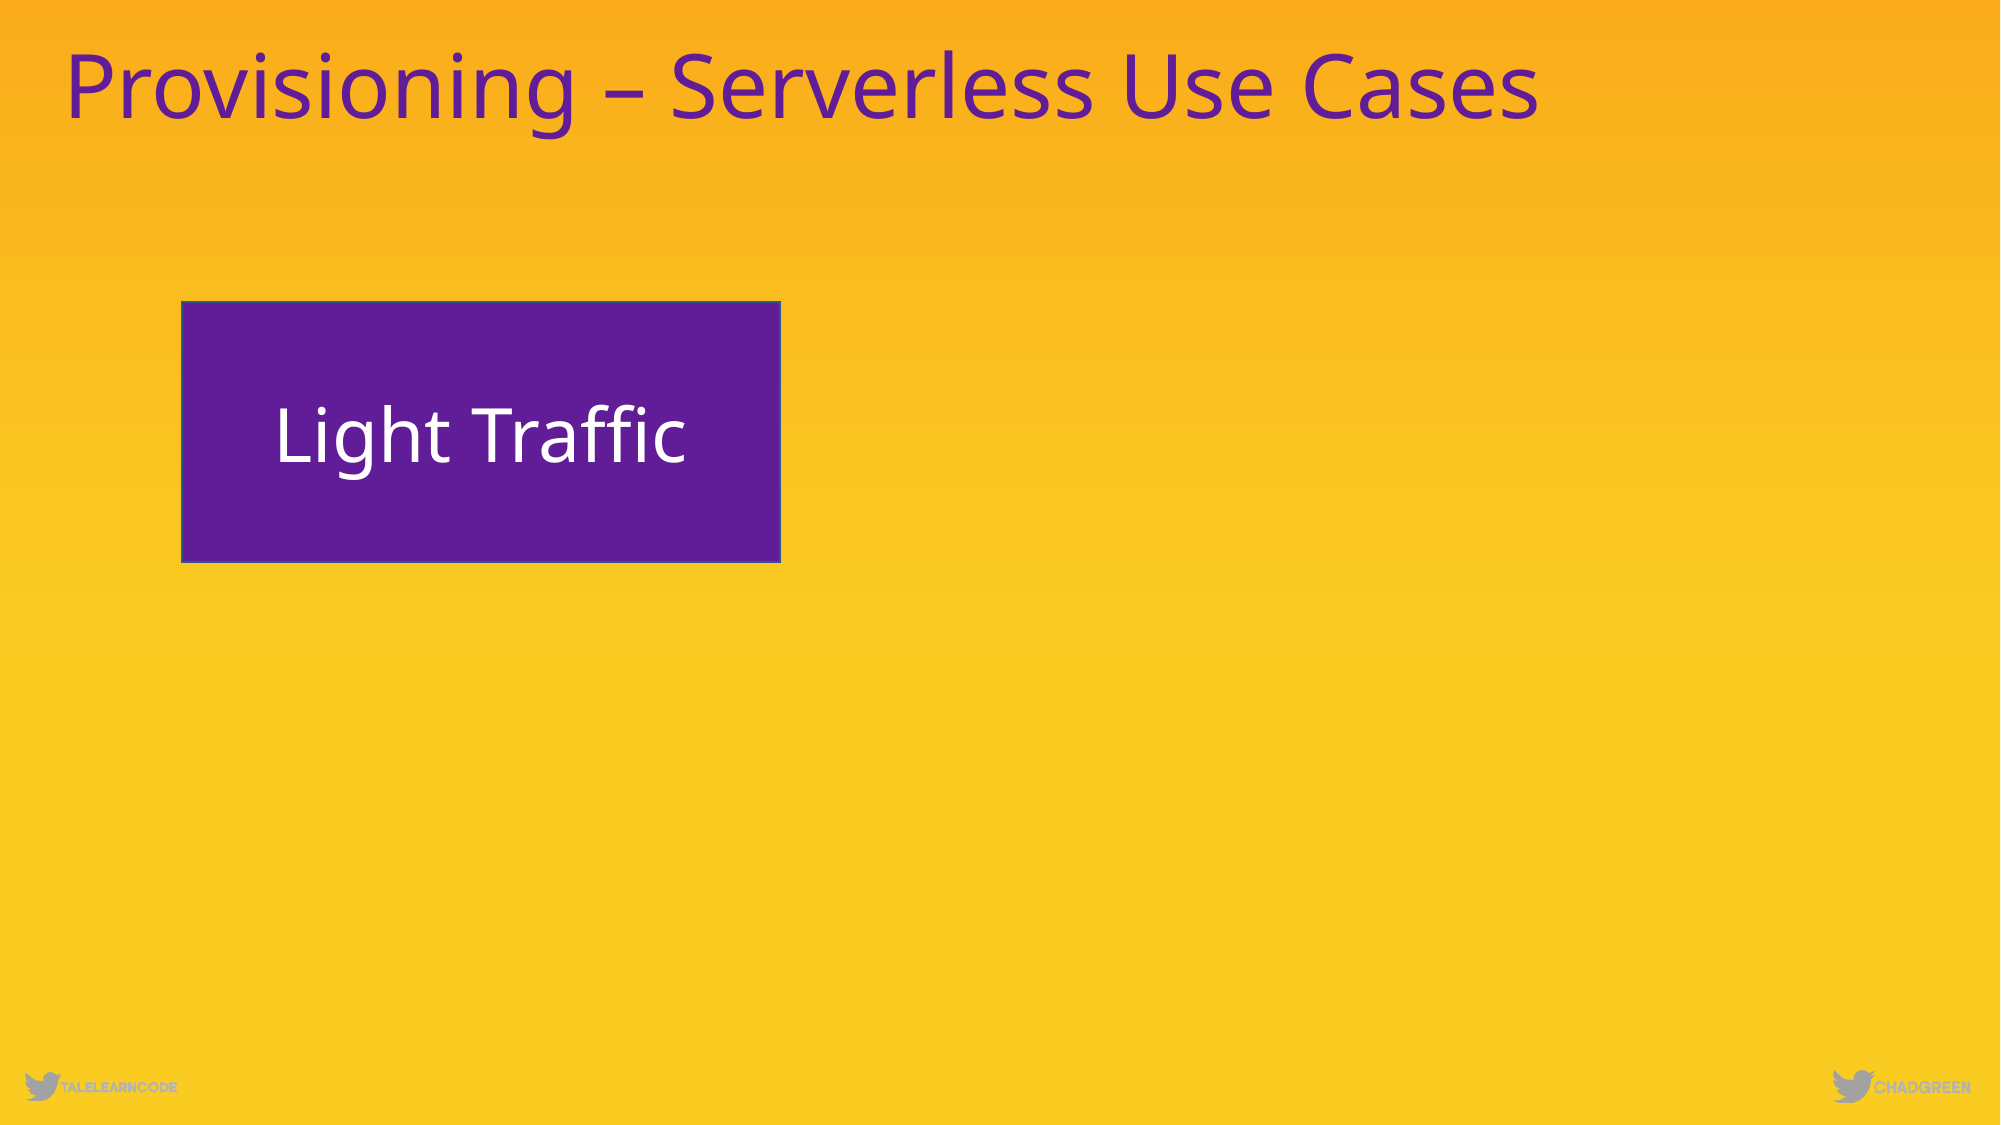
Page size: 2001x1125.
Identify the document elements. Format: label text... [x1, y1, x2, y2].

picture [0, 0, 2001, 1125]
title Provisioning – Serverless Use Cases [48, 34, 1947, 146]
text_box Light Traffic [181, 301, 781, 563]
